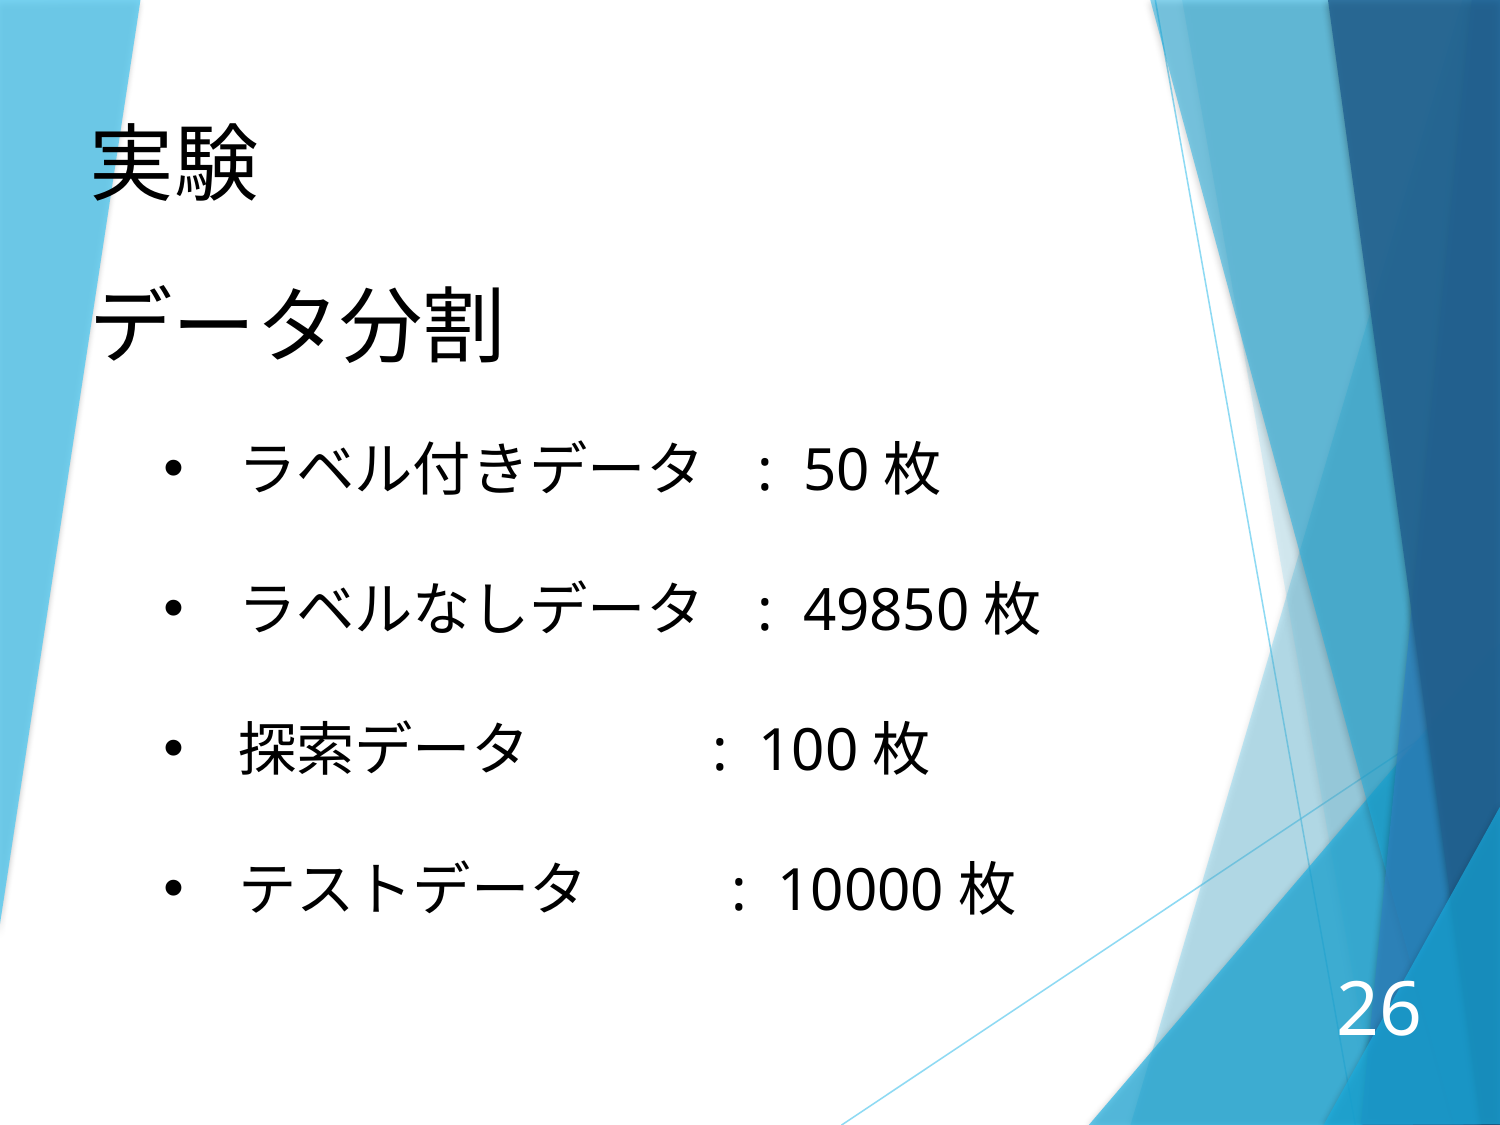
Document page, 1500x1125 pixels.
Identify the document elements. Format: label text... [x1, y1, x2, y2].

text_box 実験 [75, 103, 648, 219]
text_box ラベル付きデータ : 50枚 ラベルなしデータ : 49850枚 探索データ : 100枚 テストデータ : 10000枚 [148, 424, 1390, 1000]
text_box データ分割 [75, 266, 1232, 381]
slide_number 26 [1311, 971, 1438, 1051]
